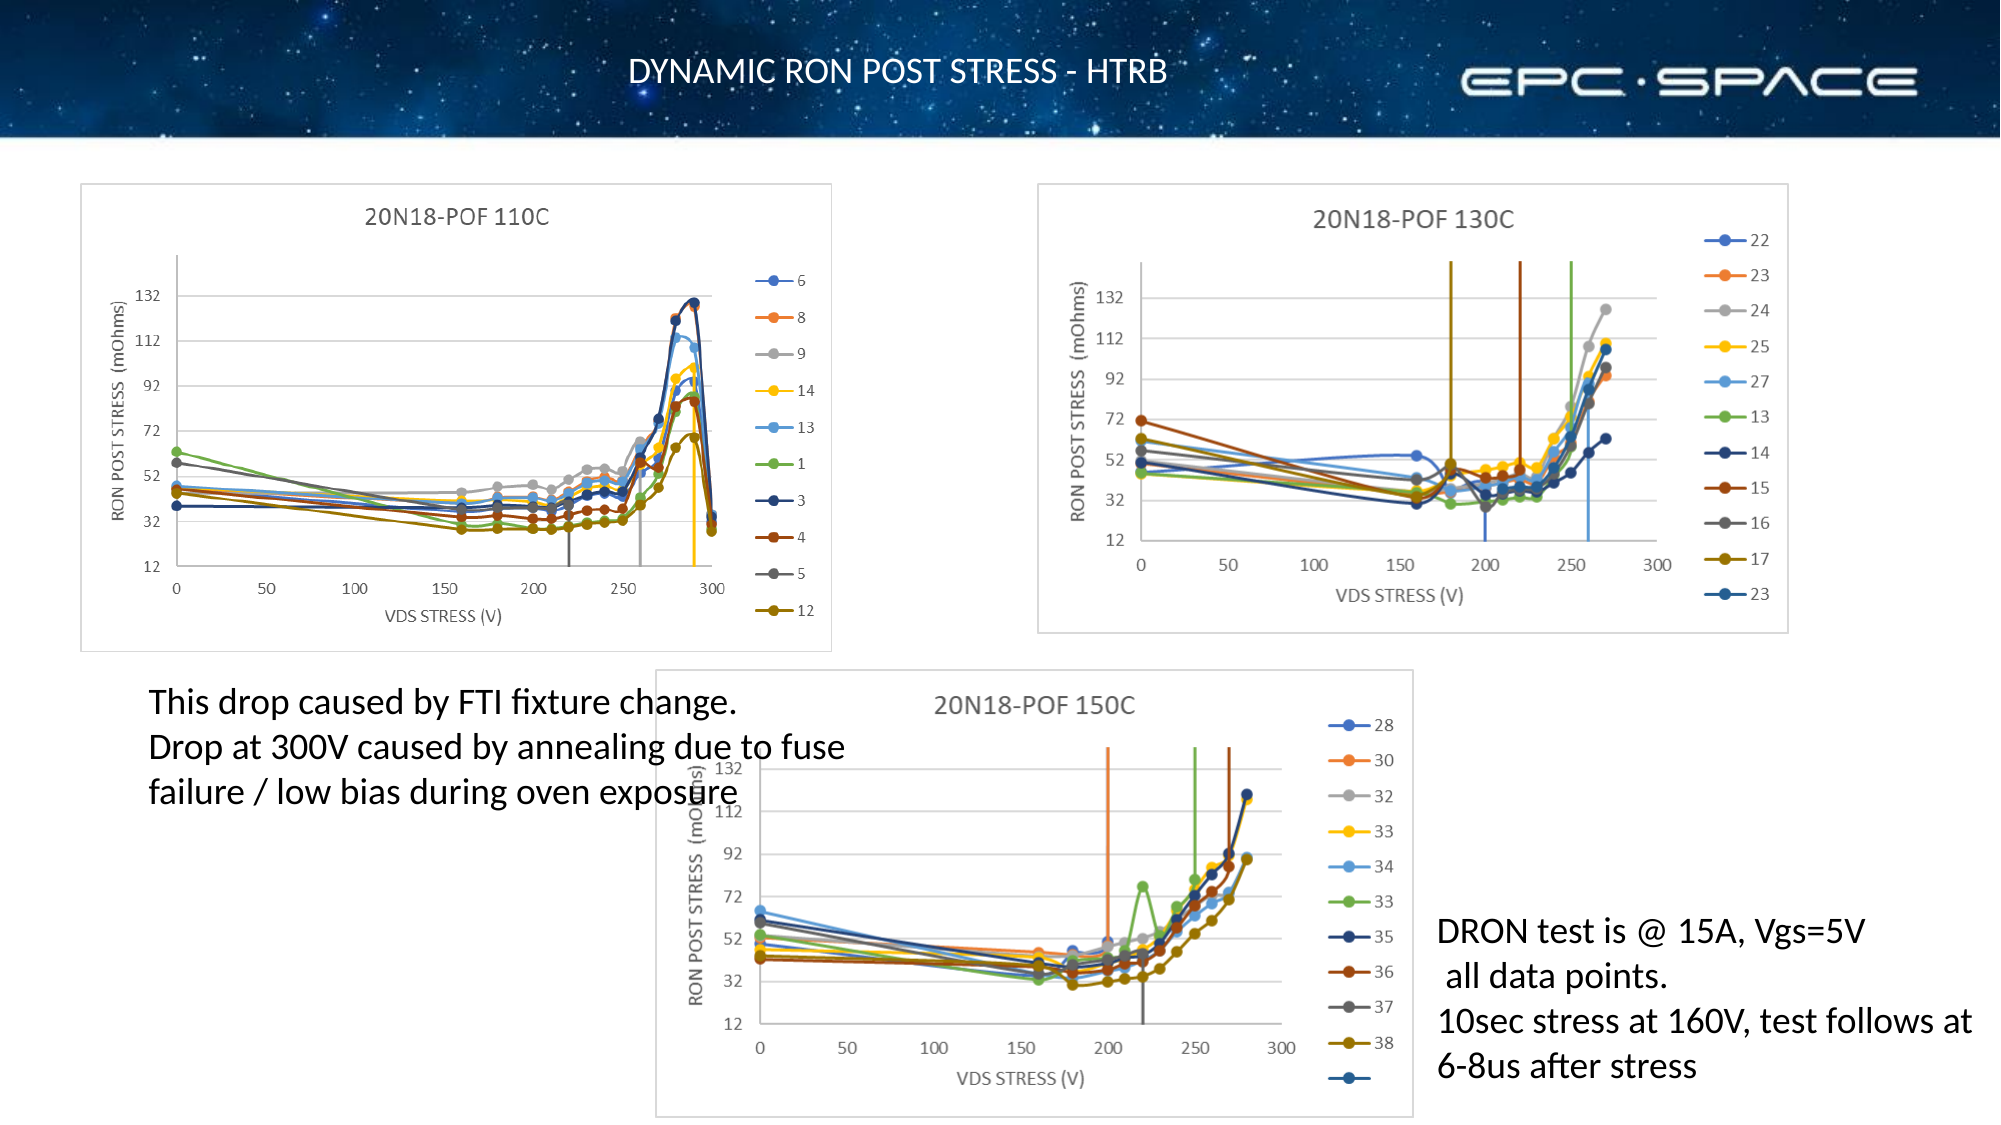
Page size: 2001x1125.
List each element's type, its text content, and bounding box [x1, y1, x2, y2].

picture [0, 0, 2000, 1125]
text_box DYNAMIC RON POST STRESS - HTRB [613, 39, 1680, 99]
text_box This drop caused by FTI fixture change. Drop at 300V caused by annealing due to fuse failure / low bias during oven exposure [133, 669, 655, 820]
text_box DRON test is @ 15A, Vgs=5V all data points. 10sec stress at 160V, test follows at 6-8us after stress [1422, 898, 1997, 1093]
